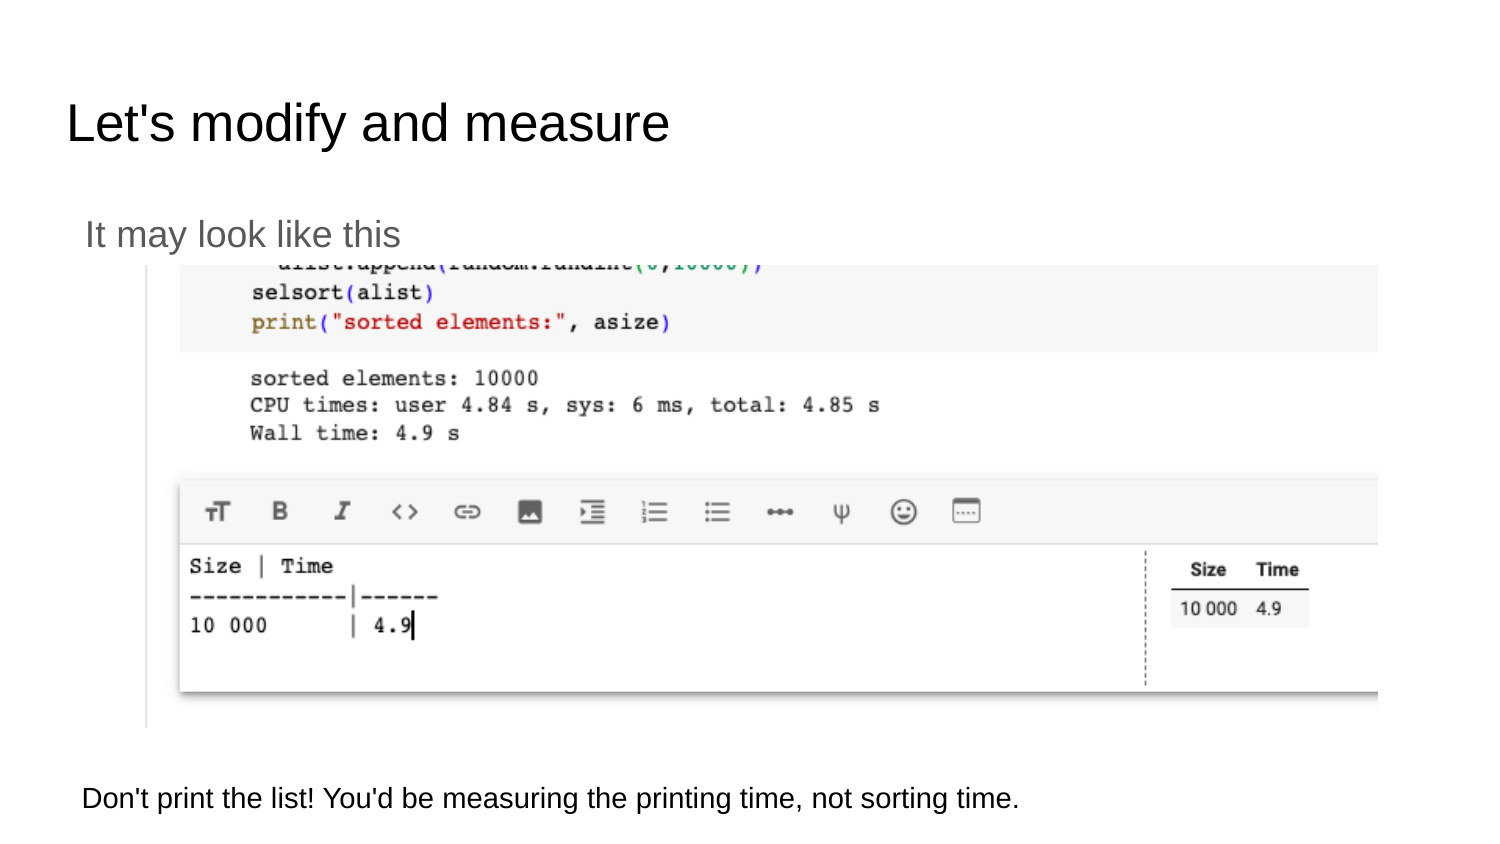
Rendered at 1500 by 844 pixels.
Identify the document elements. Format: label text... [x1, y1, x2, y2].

list It may look like this [51, 189, 1449, 750]
title Let's modify and measure [51, 72, 1449, 167]
picture [141, 264, 1379, 728]
text_box Don't print the list! You'd be measuring the printing time, not sorting time. [66, 764, 1436, 829]
